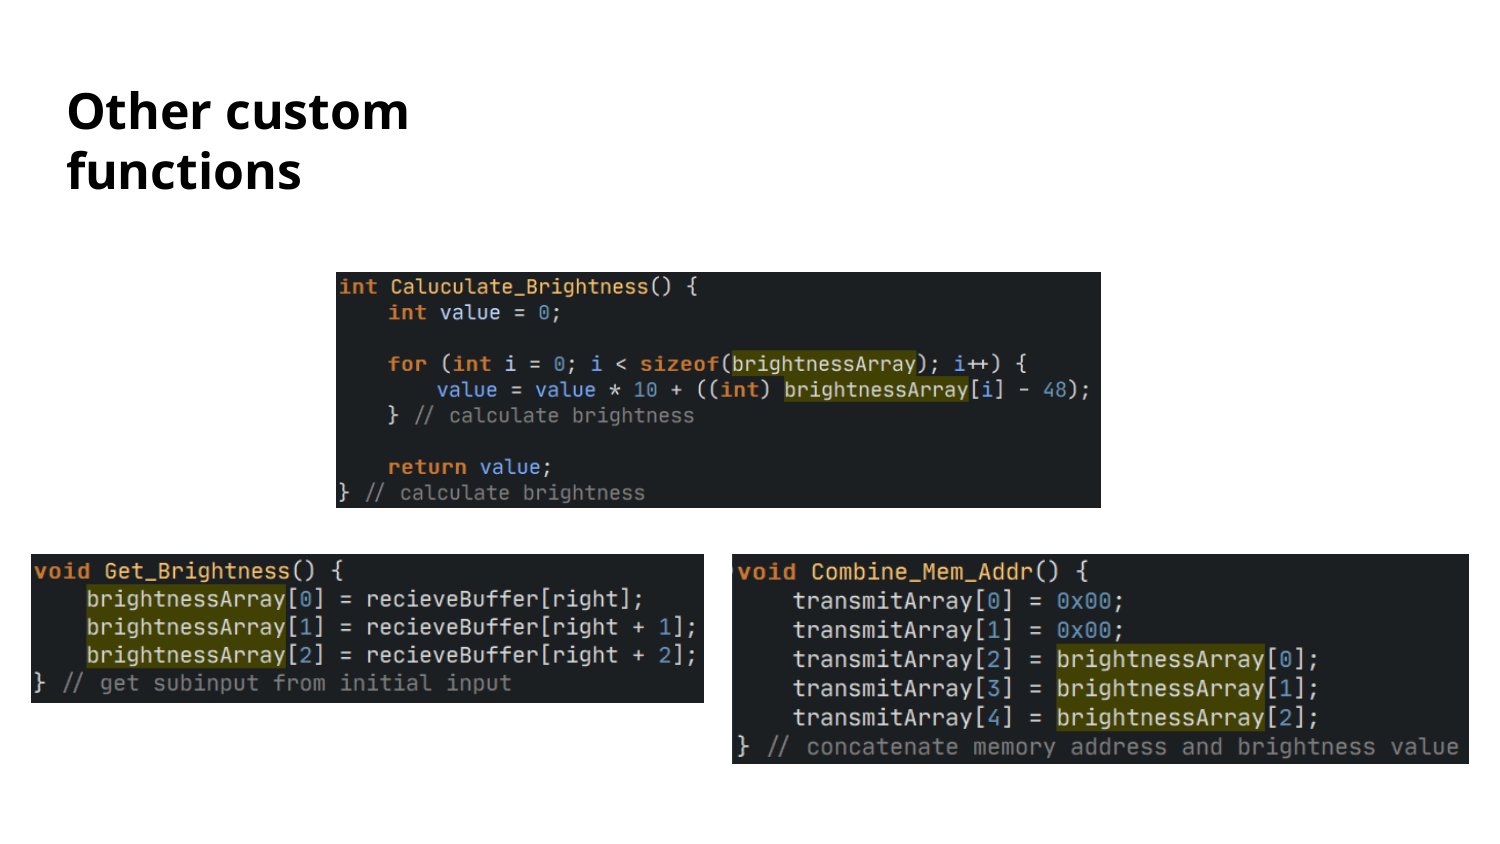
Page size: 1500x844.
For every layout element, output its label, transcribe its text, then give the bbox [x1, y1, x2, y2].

picture [335, 272, 1101, 508]
picture [732, 554, 1469, 764]
picture [31, 554, 705, 703]
title Other custom functions [51, 91, 673, 216]
